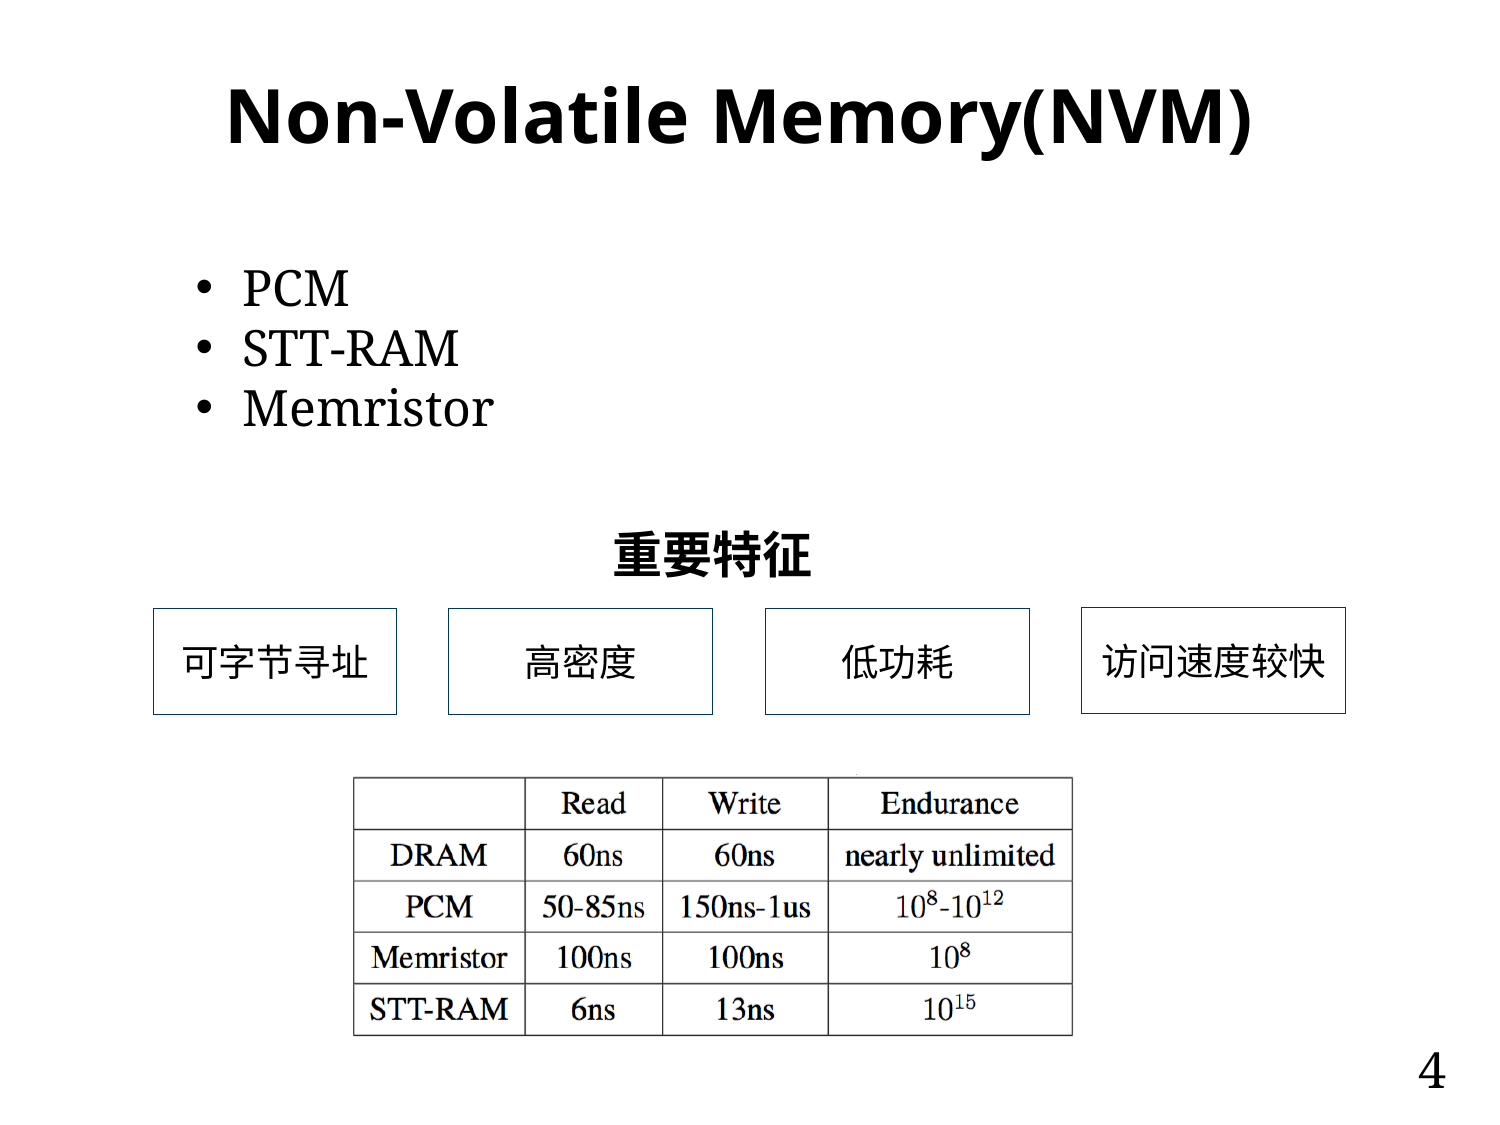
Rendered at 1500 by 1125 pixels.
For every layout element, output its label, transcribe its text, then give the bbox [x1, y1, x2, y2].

text_box 可字节寻址 [153, 608, 397, 715]
text_box 重要特征 [597, 516, 828, 592]
text_box PCM STT-RAM Memristor [180, 248, 566, 444]
text_box 低功耗 [765, 608, 1030, 715]
text_box 访问速度较快 [1081, 607, 1346, 714]
text_box 高密度 [448, 608, 713, 715]
picture [347, 774, 1079, 1046]
slide_number 4 [1059, 1042, 1462, 1103]
title Non-Volatile Memory(NVM) [30, 36, 1449, 202]
